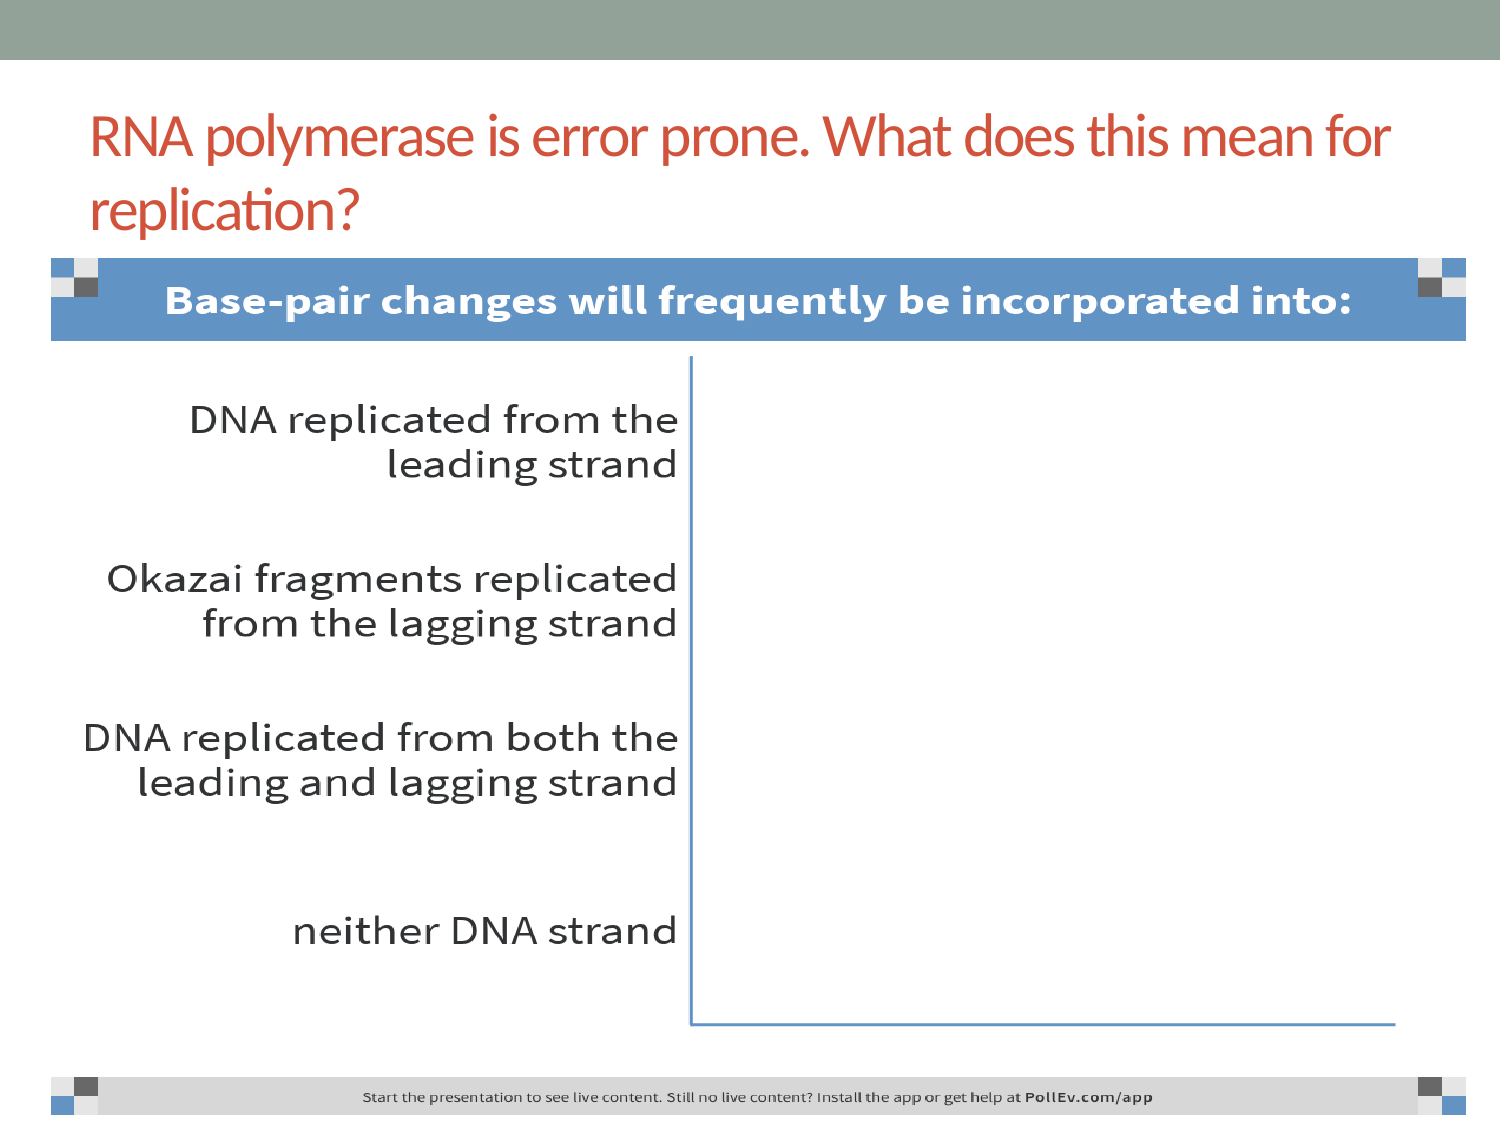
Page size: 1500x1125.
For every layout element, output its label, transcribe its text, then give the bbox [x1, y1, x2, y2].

picture [50, 258, 1466, 1115]
text_box RNA polymerase is error prone. What does this mean for replication? [74, 87, 1425, 250]
